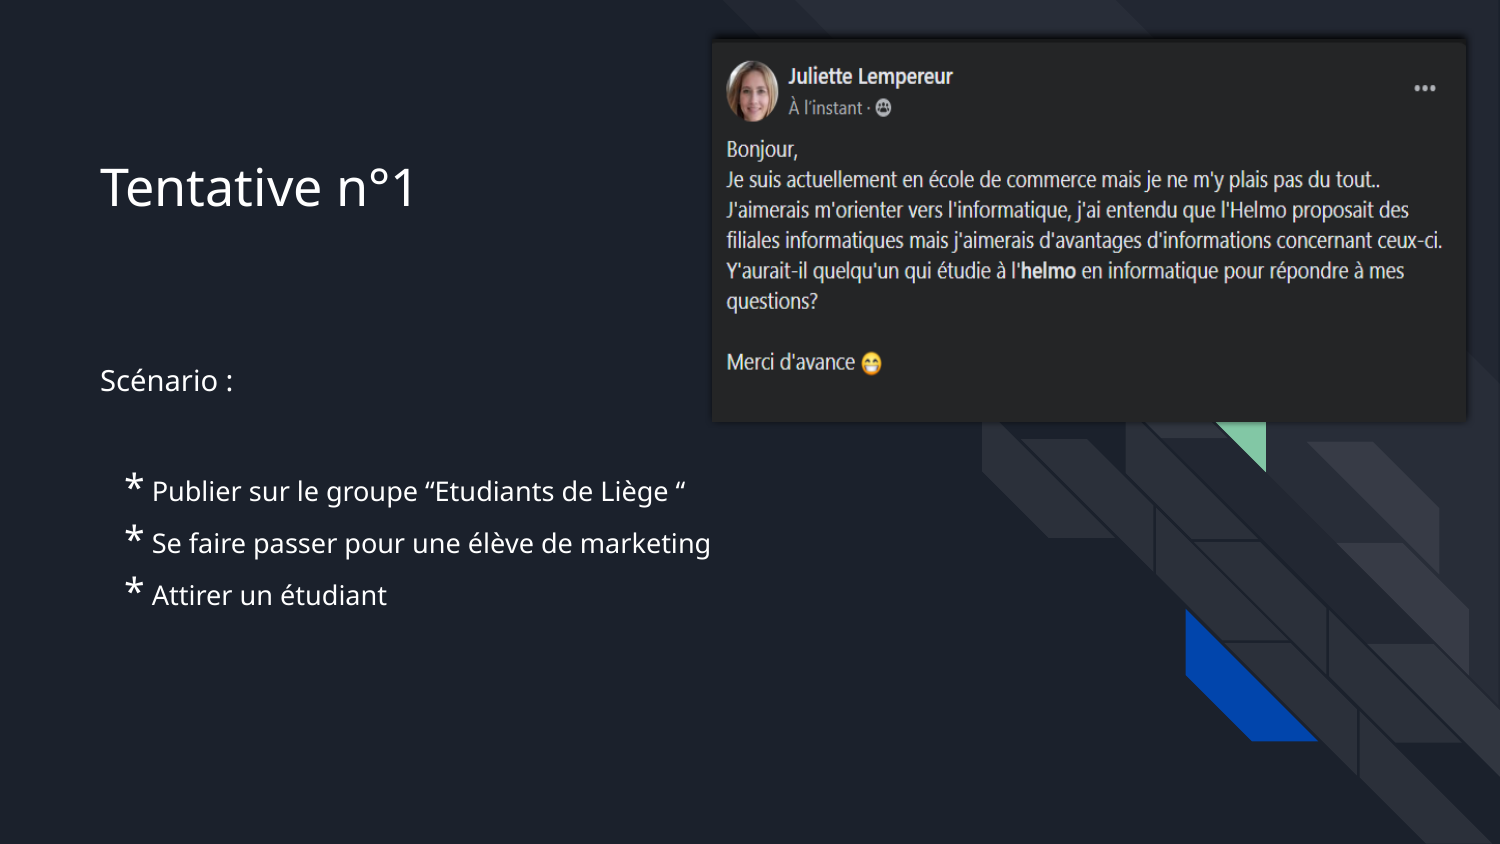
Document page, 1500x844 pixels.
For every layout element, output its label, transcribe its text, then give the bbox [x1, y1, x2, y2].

picture [712, 38, 1466, 423]
text_box Scénario : * Publier sur le groupe “Etudiants de Liège “ * Se faire passer pour une élève de marketing * Attirer un étudiant [85, 277, 894, 628]
title Tentative n°1 [85, 89, 706, 277]
